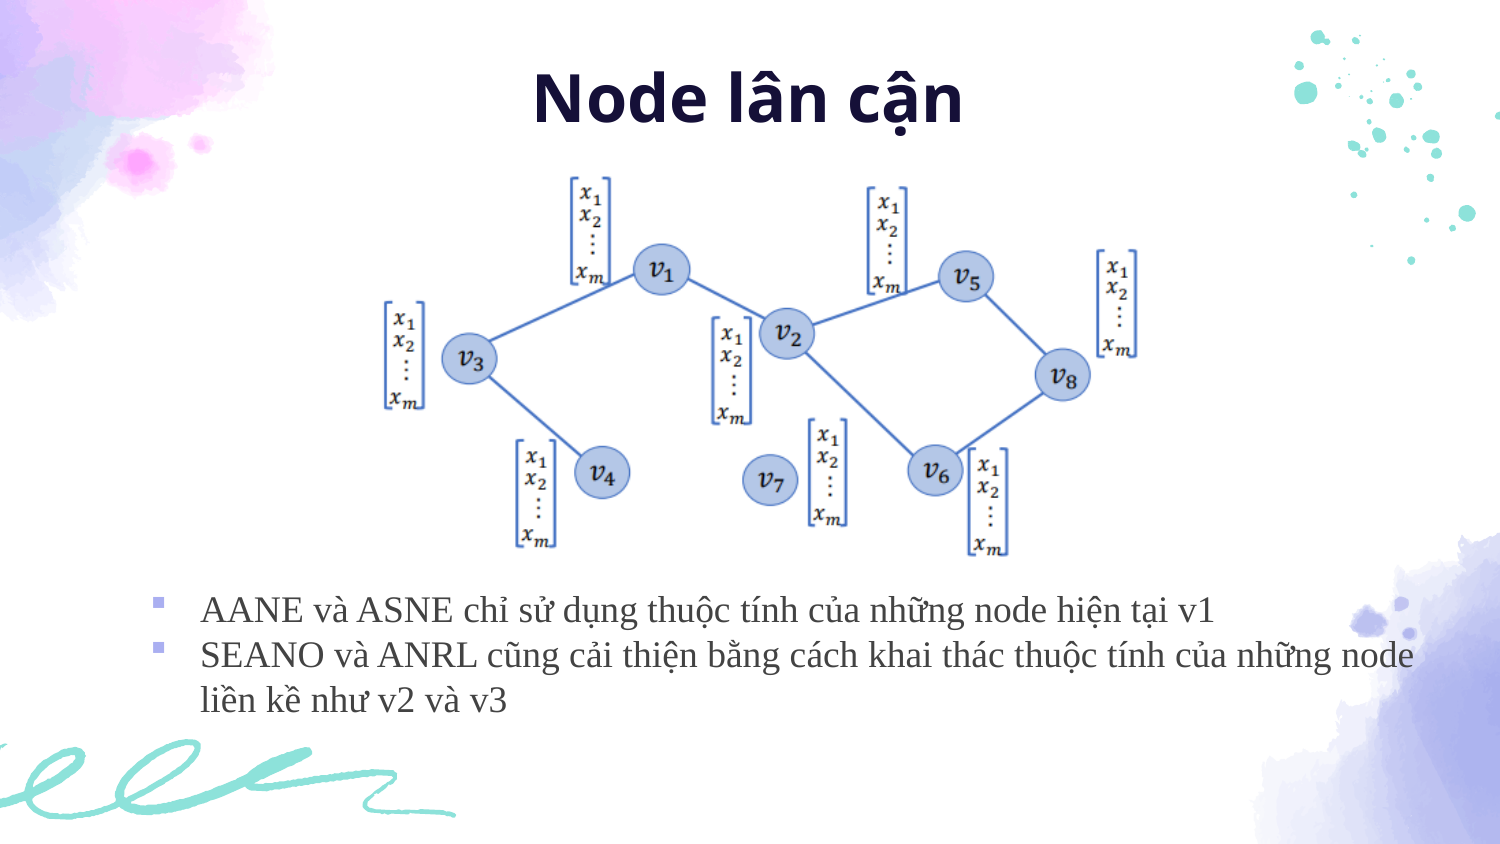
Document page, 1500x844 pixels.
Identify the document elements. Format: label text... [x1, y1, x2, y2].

title Node lân cận [116, 52, 1381, 139]
list AANE và ASNE chỉ sử dụng thuộc tính của những node hiện tại v1 SEANO và ANRL cũng cải thiện bằng cách khai thác thuộc tính của những node liền kề như v2 và v3 [110, 570, 1460, 819]
picture [1213, 451, 1500, 844]
picture [275, 144, 1251, 581]
picture [0, 0, 306, 437]
